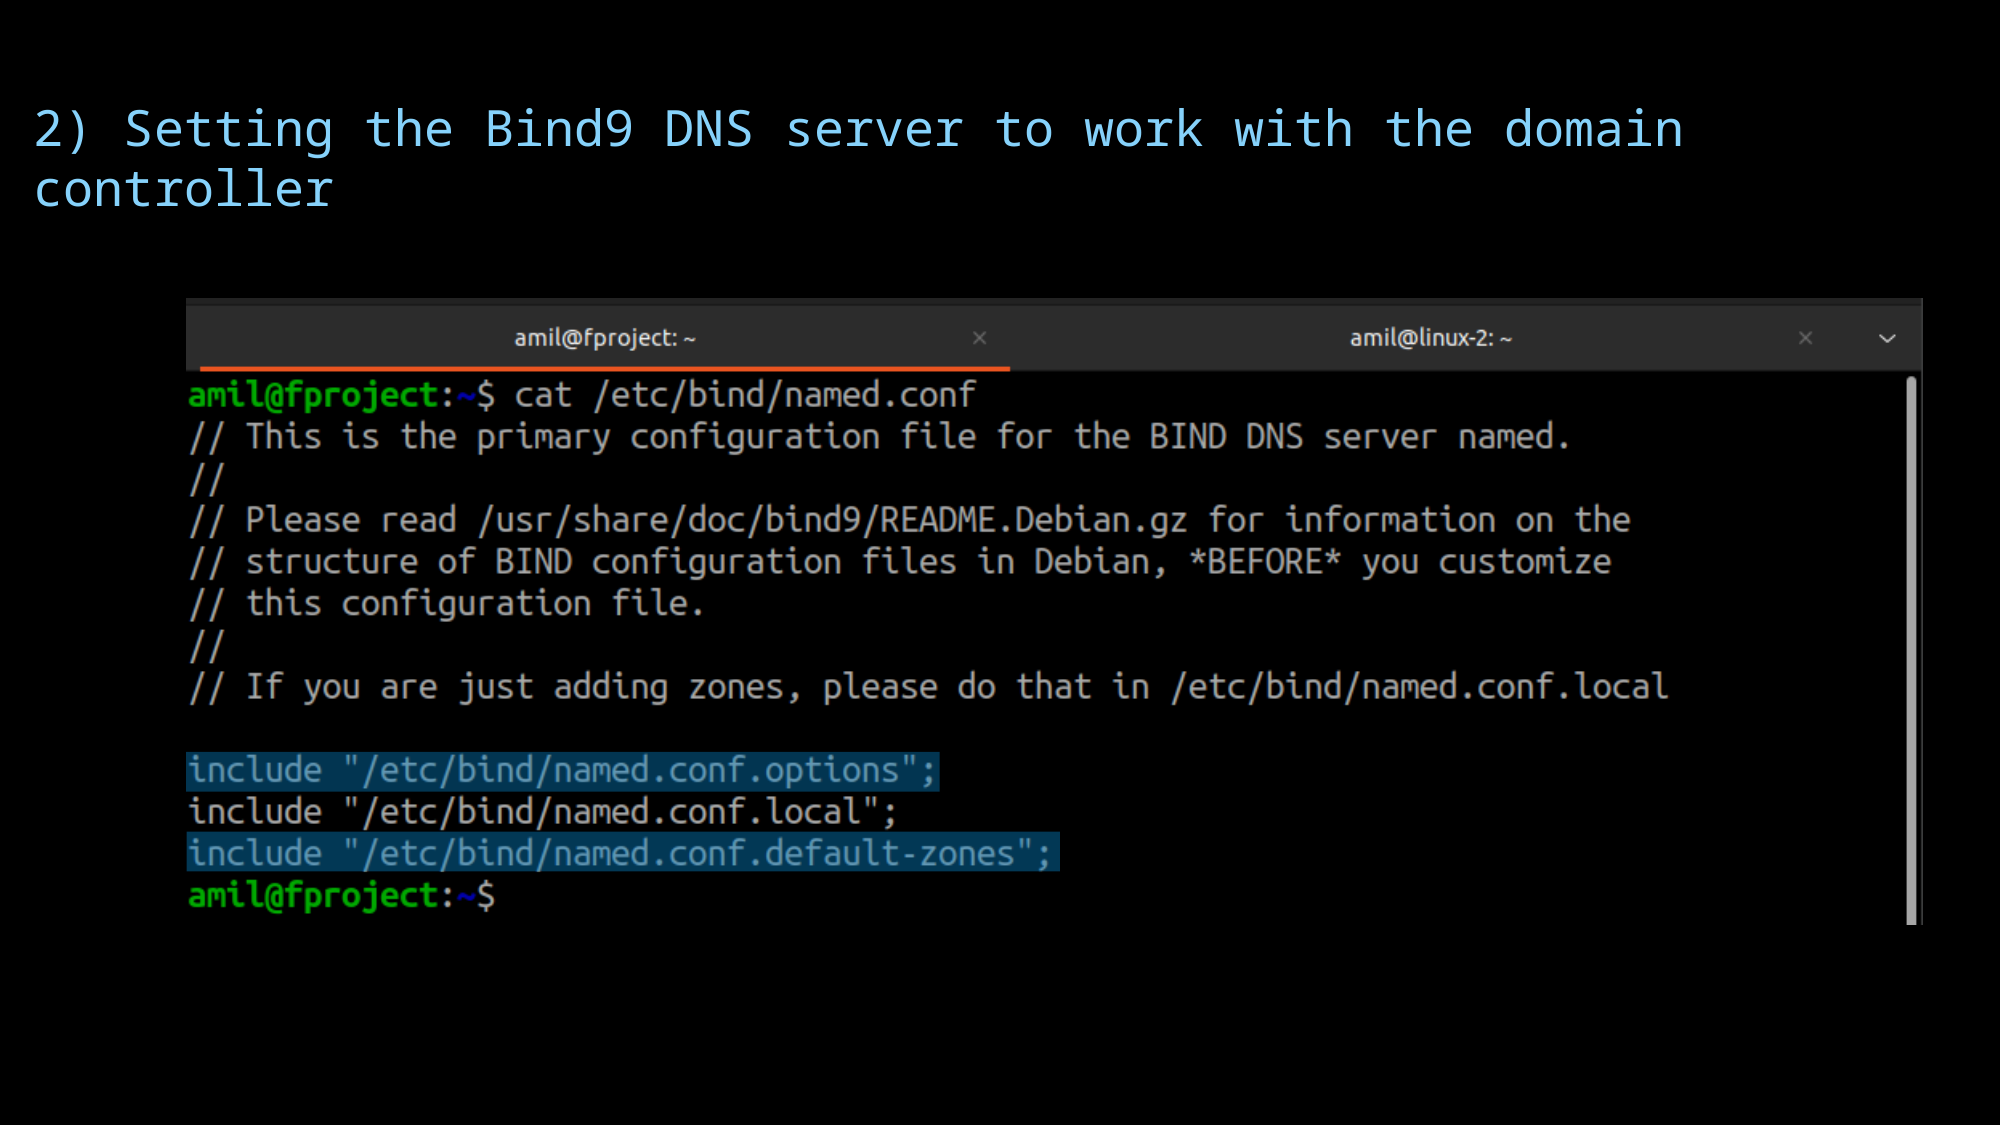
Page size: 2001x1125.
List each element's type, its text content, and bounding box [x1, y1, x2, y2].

picture [185, 297, 1923, 926]
text_box 2) Setting the Bind9 DNS server to work with the domain controller [19, 89, 1902, 225]
